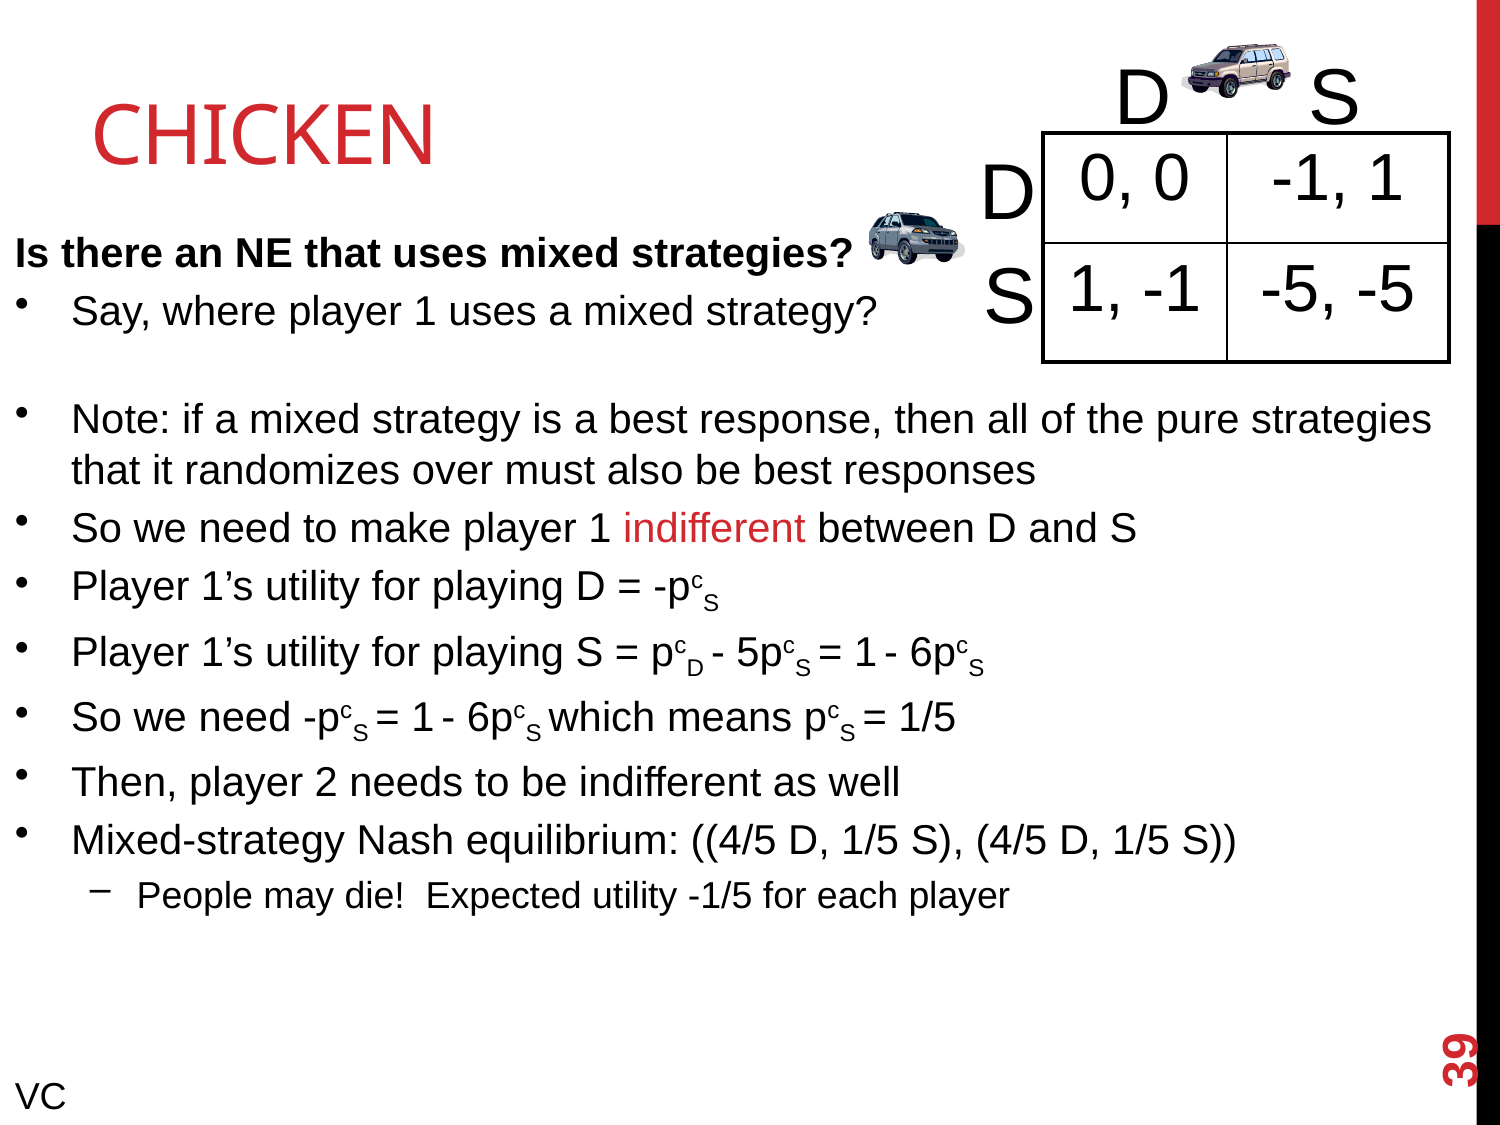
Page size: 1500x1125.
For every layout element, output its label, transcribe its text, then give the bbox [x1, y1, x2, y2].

text_box VC [0, 1064, 84, 1125]
table_cell 1, -1 [1045, 353, 1226, 360]
text_box Is there an NE that uses mixed strategies? Say, where player 1 uses a mixed strategy? Note: if a mixed strategy is a best response, then all of the pure strategies that it randomizes over must also be best responses So we need to make player 1 indifferent between D and S Player 1’s utility for playing D = -pcS Player 1’s utility for playing S = pcD - 5pcS = 1 - 6pcS So we need -pcS = 1 - 6pcS which means pcS = 1/5 Then, player 2 needs to be indifferent as well Mixed-strategy Nash equilibrium: ((4/5 D, 1/5 S), (4/5 D, 1/5 S)) People may die! Expected utility -1/5 for each player [0, 218, 1500, 1024]
table_cell -5, -5 [1228, 244, 1447, 360]
table_header -1, 1 [1386, 135, 1447, 242]
title Chicken [75, 1, 1425, 189]
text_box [868, 37, 1377, 349]
slide_number 39 [1427, 887, 1488, 1104]
